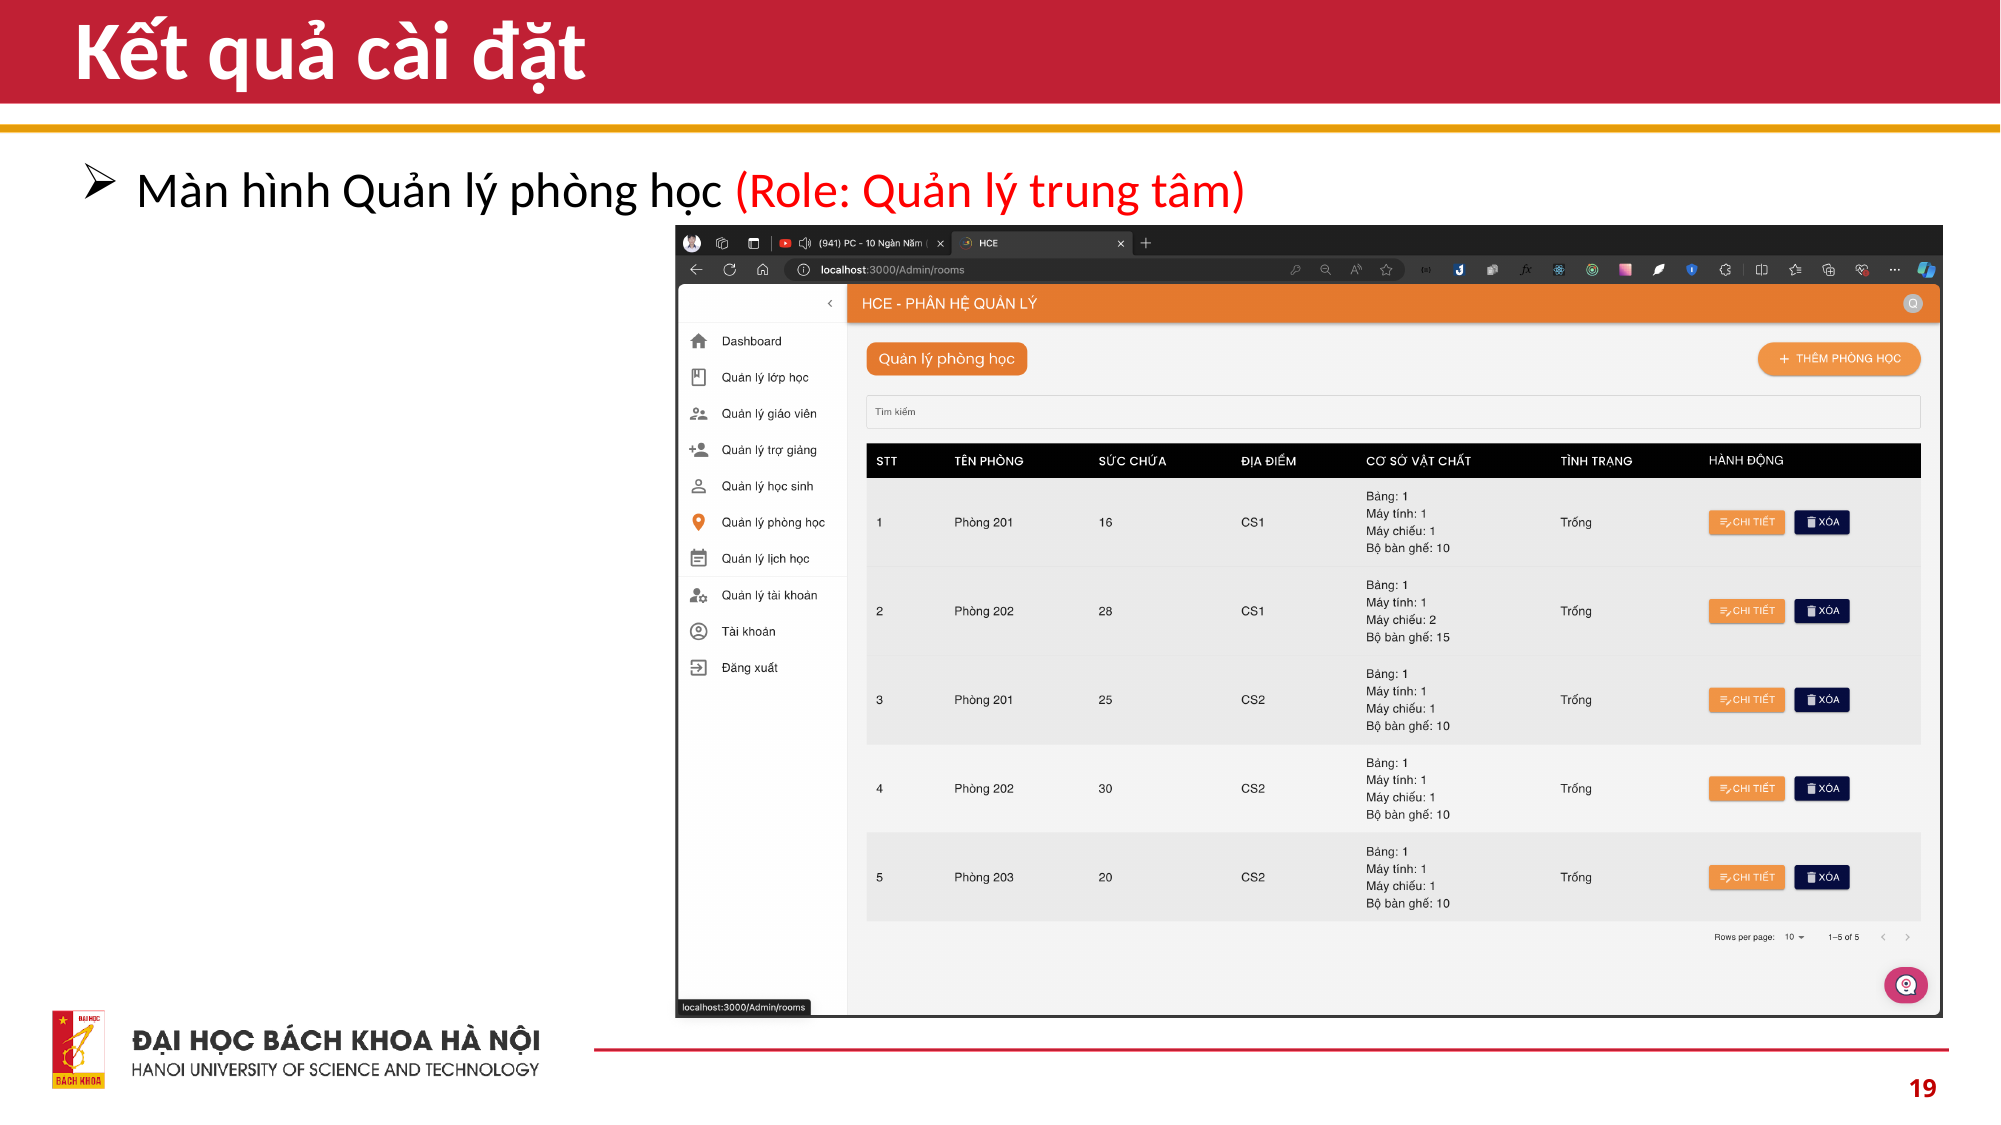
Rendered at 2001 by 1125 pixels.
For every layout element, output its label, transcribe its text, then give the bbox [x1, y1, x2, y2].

text_box Màn hình Quản lý phòng học (Role: Quản lý trung tâm) [65, 149, 1285, 225]
slide_number 19 [1502, 1065, 1953, 1125]
picture [0, 0, 2001, 1125]
title Kết quả cài đặt [60, 0, 1949, 72]
